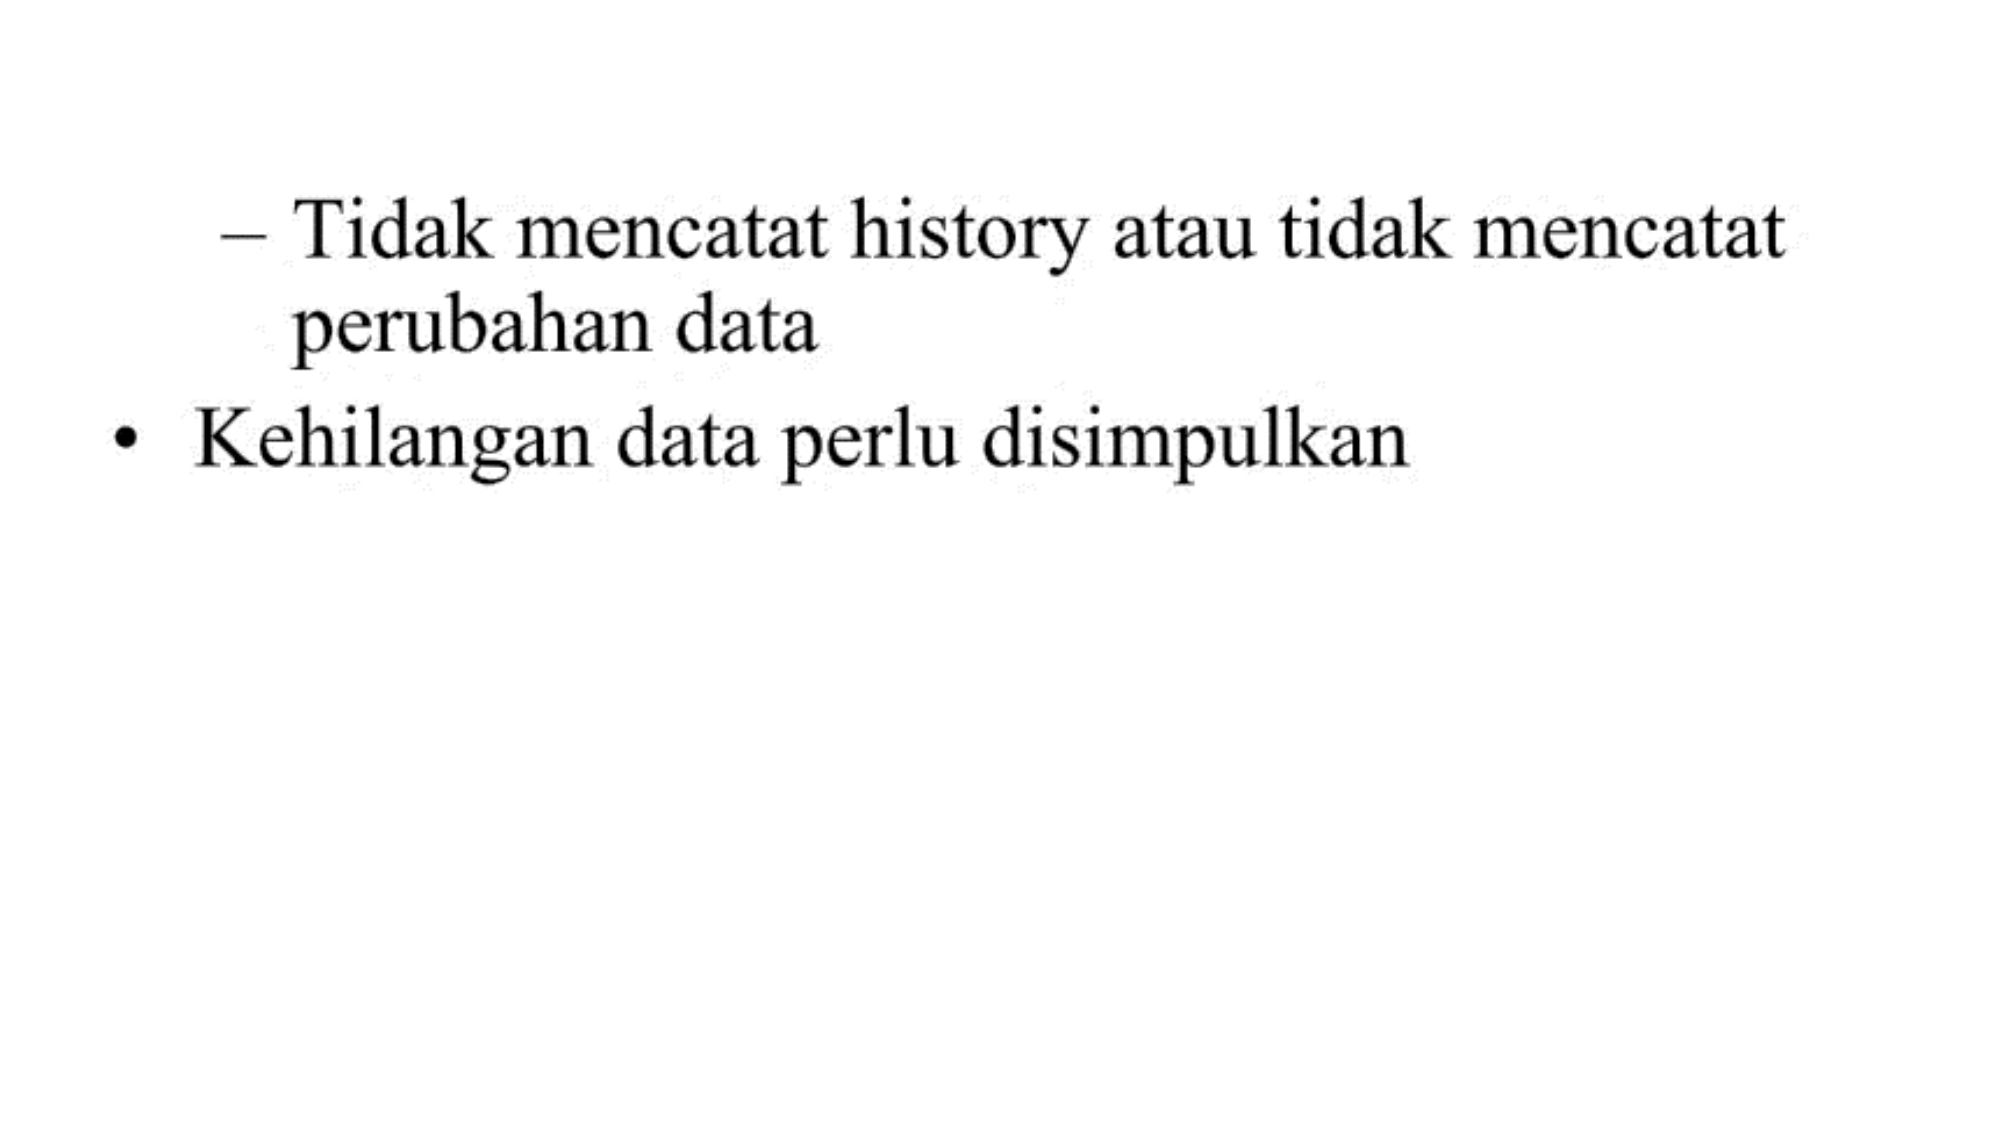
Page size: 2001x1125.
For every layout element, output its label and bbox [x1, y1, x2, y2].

picture [85, 160, 1819, 505]
